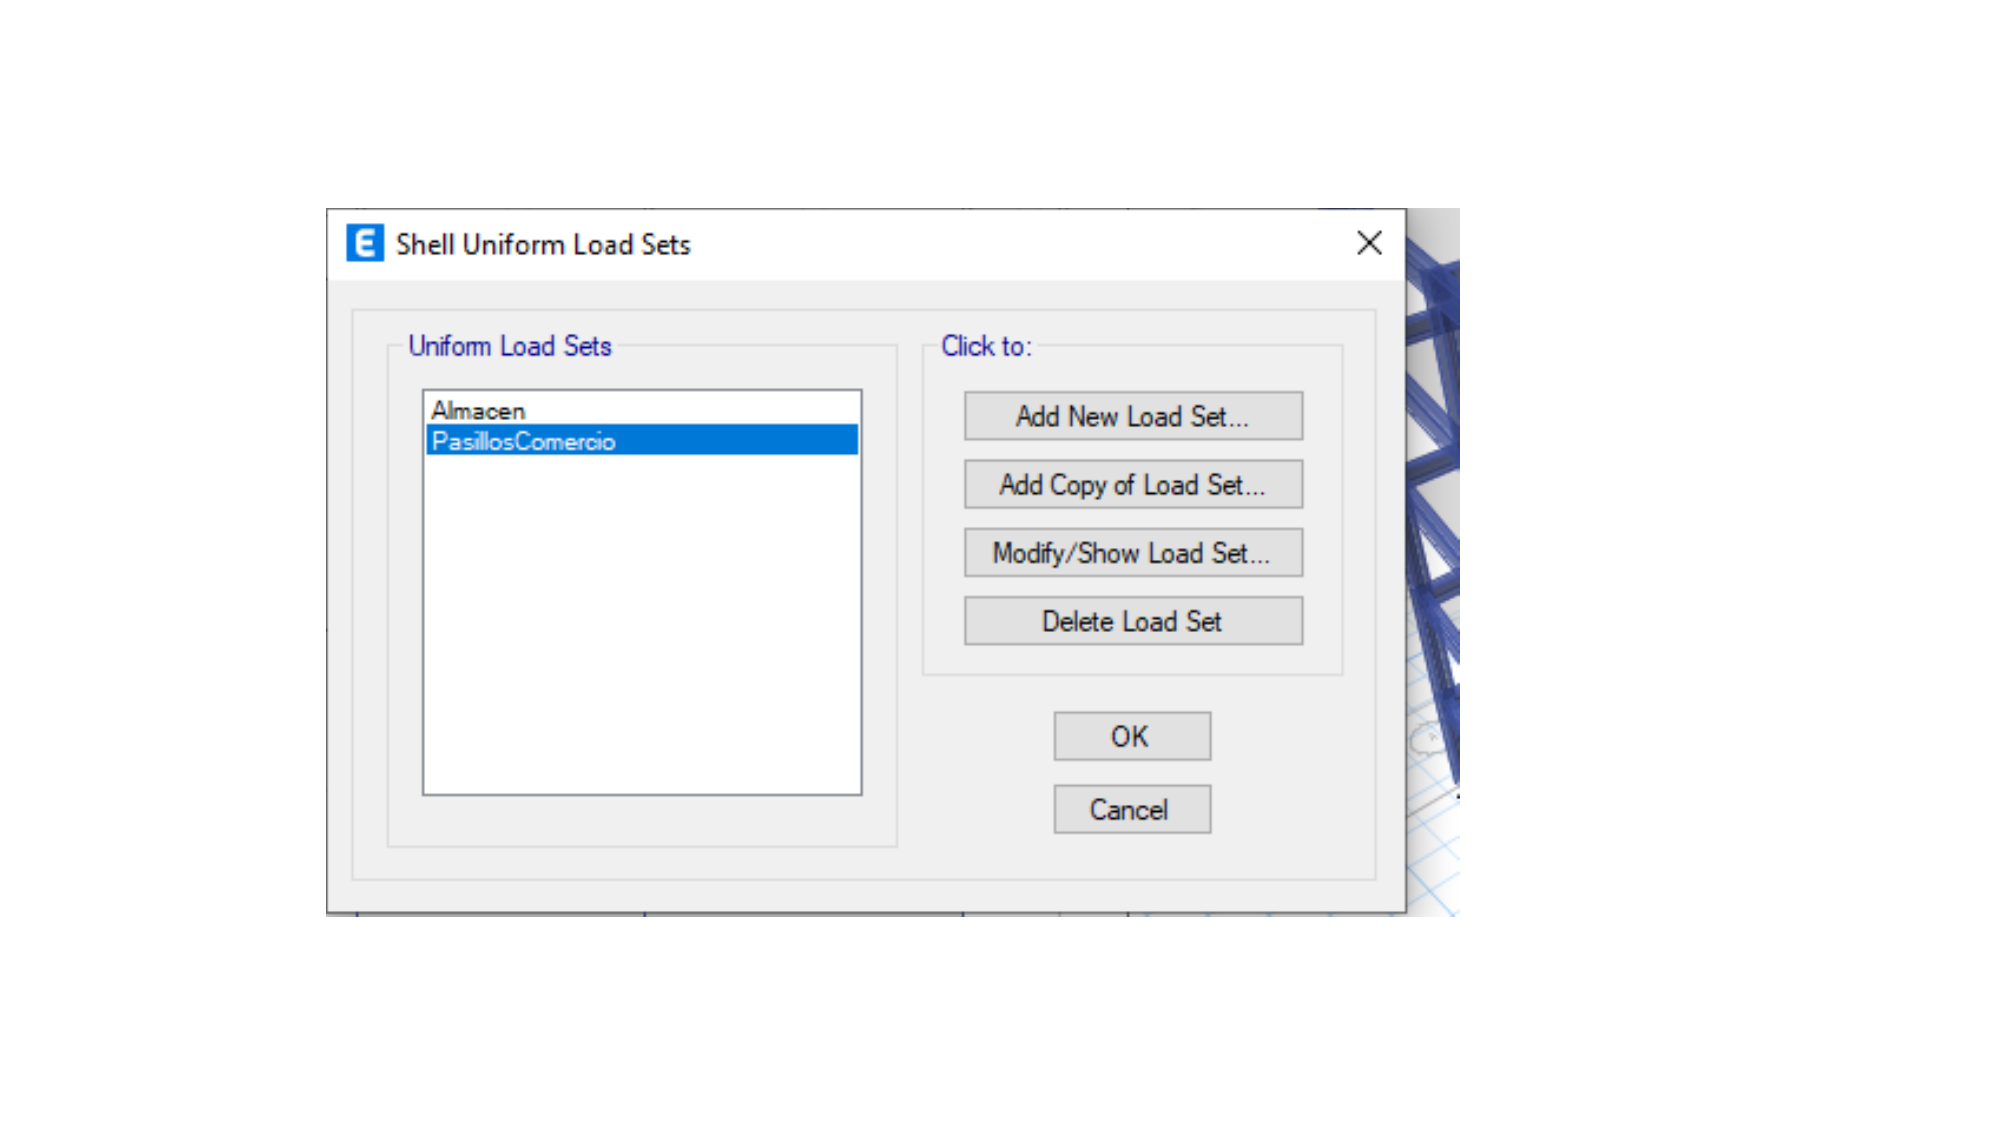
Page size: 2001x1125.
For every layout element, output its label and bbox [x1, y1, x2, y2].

picture [326, 208, 1460, 917]
